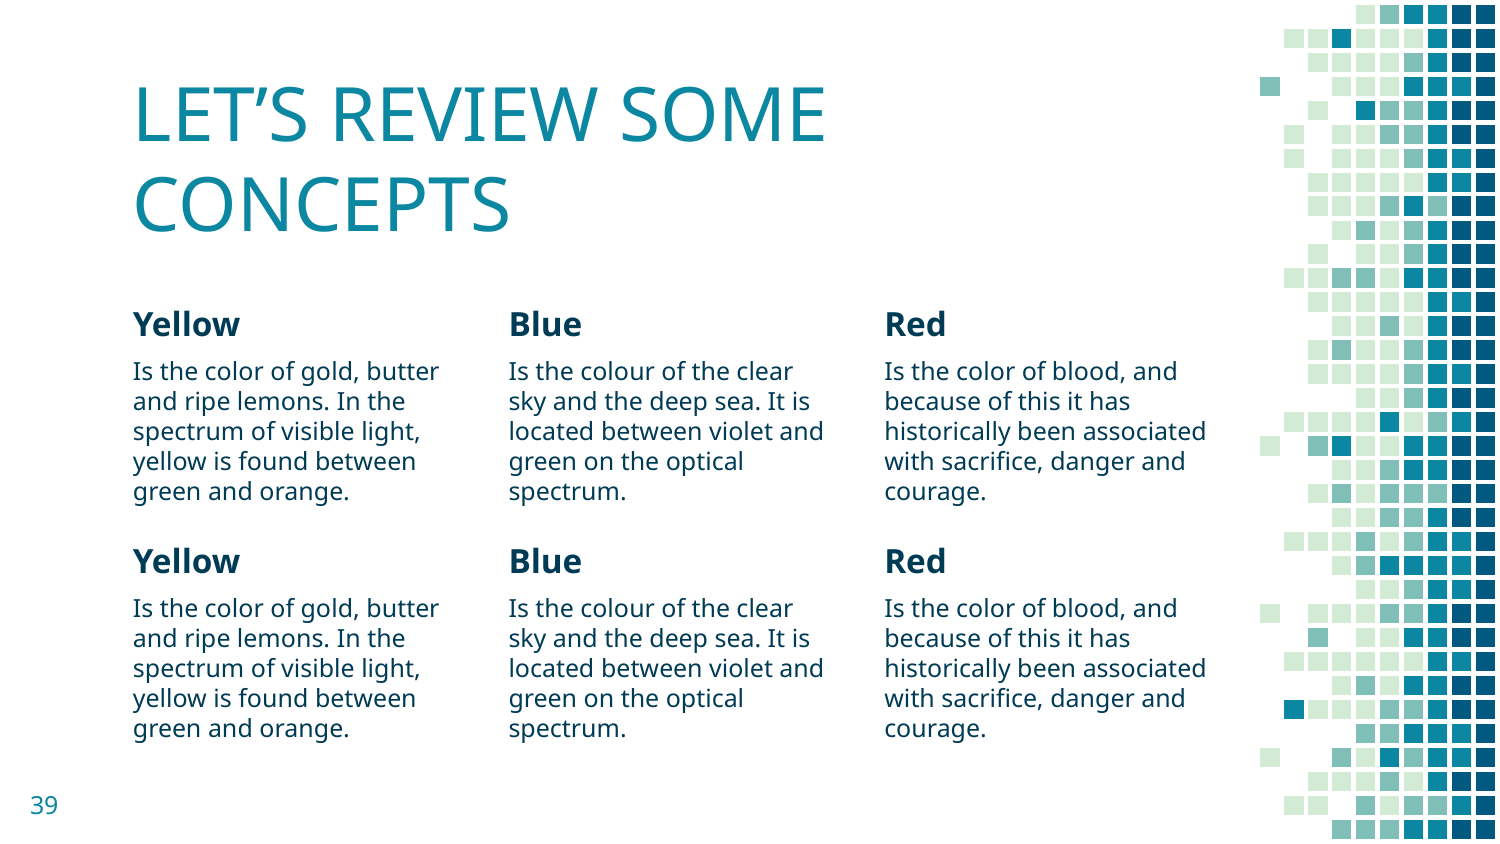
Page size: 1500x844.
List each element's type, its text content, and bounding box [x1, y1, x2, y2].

list Blue Is the colour of the clear sky and the deep sea. It is located between violet and green on the optical spectrum. [493, 525, 852, 761]
list Red Is the color of blood, and because of this it has historically been associated with sacrifice, danger and courage. [869, 287, 1227, 524]
slide_number 39 [15, 774, 105, 839]
list Yellow Is the color of gold, butter and ripe lemons. In the spectrum of visible light, yellow is found between green and orange. [117, 287, 476, 524]
list Blue Is the colour of the clear sky and the deep sea. It is located between violet and green on the optical spectrum. [493, 287, 852, 524]
list Yellow Is the color of gold, butter and ripe lemons. In the spectrum of visible light, yellow is found between green and orange. [117, 525, 476, 761]
list Red Is the color of blood, and because of this it has historically been associated with sacrifice, danger and courage. [869, 525, 1227, 761]
title LET’S REVIEW SOME CONCEPTS [117, 121, 1227, 262]
